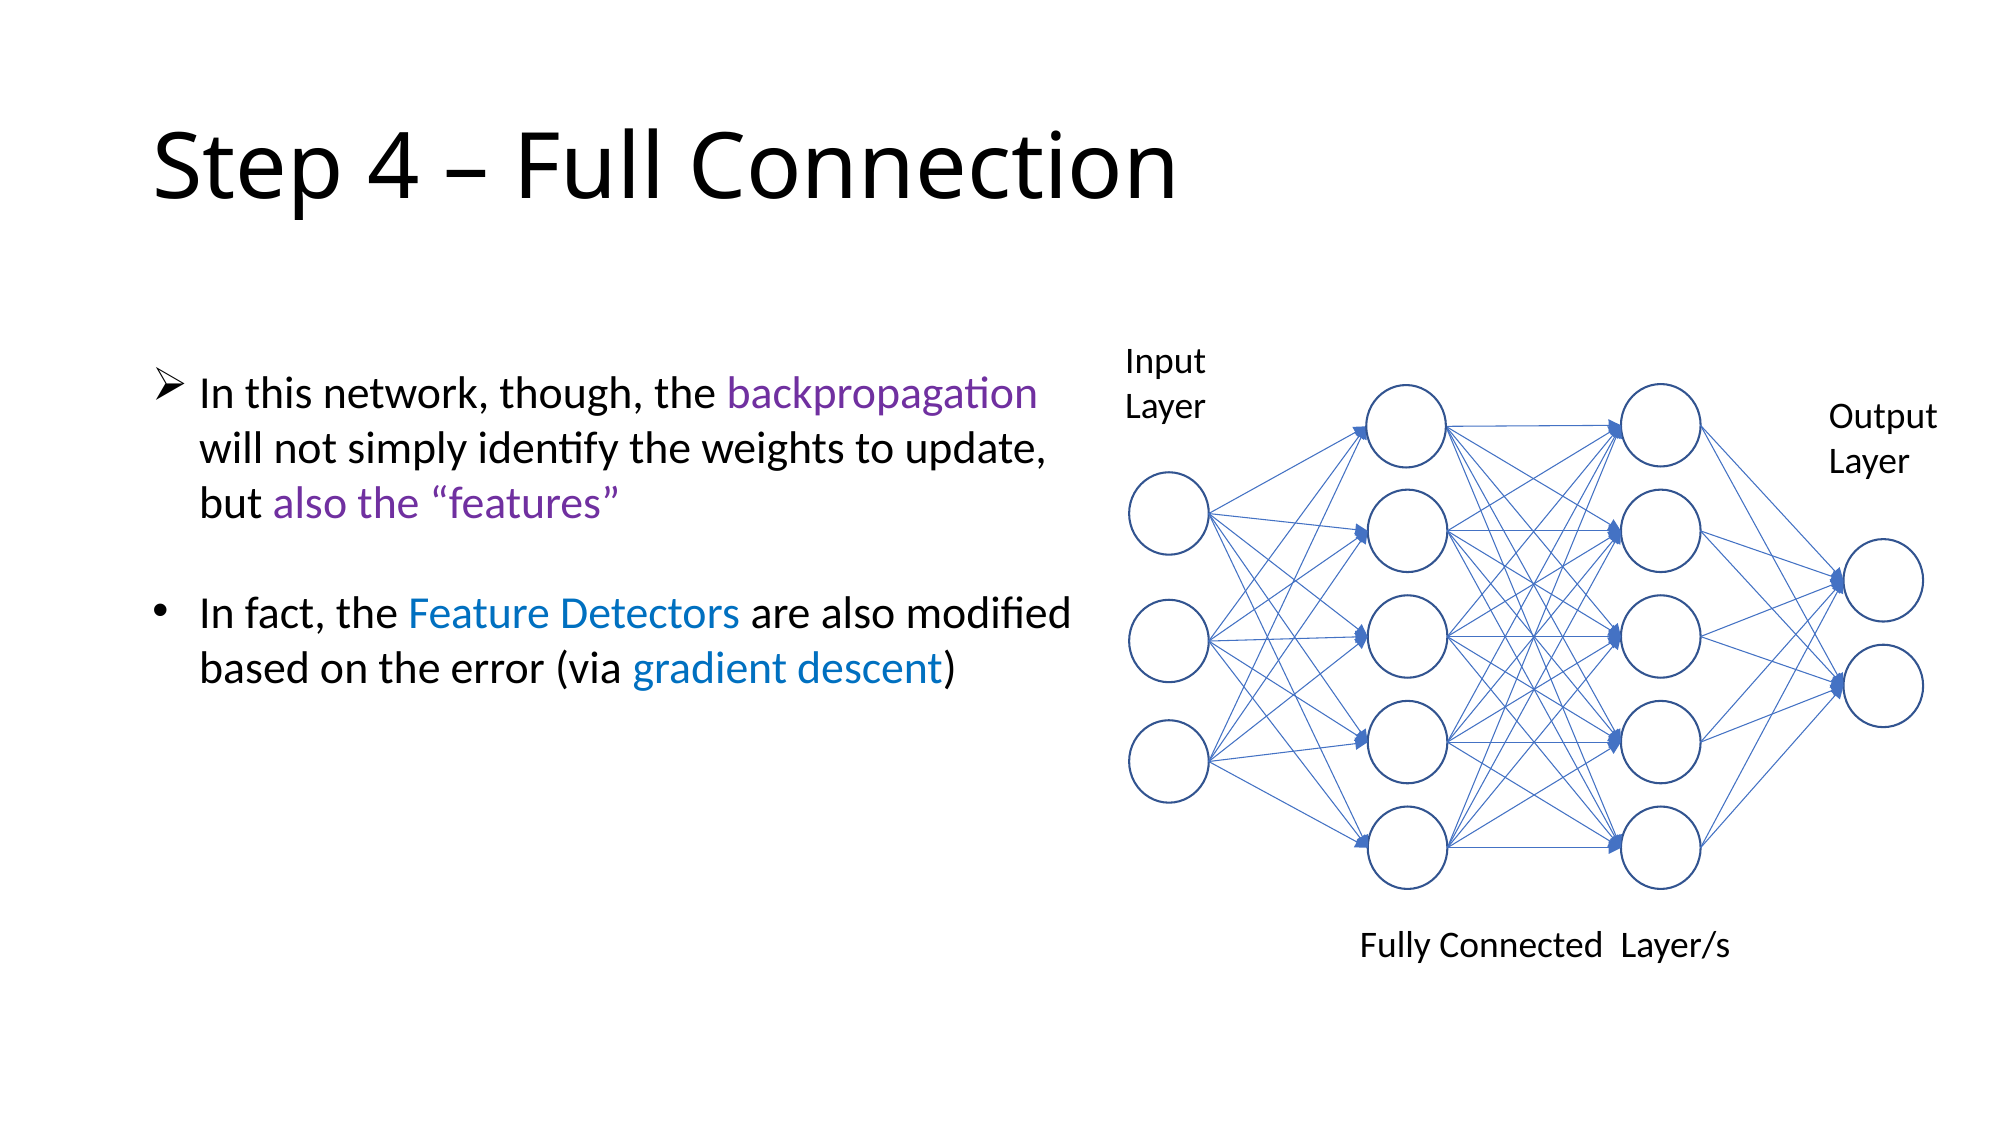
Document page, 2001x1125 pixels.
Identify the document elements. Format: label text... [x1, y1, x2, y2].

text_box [1129, 384, 1924, 889]
text_box In this network, though, the backpropagation will not simply identify the weights to update, but also the “features” In fact, the Feature Detectors are also modified based on the error (via gradient descent) [137, 354, 1092, 700]
text_box Input Layer [1110, 328, 1287, 433]
text_box Fully Connected Layer/s [1345, 912, 1773, 972]
title Step 4 – Full Connection [137, 59, 1863, 278]
text_box Output Layer [1924, 384, 2000, 489]
